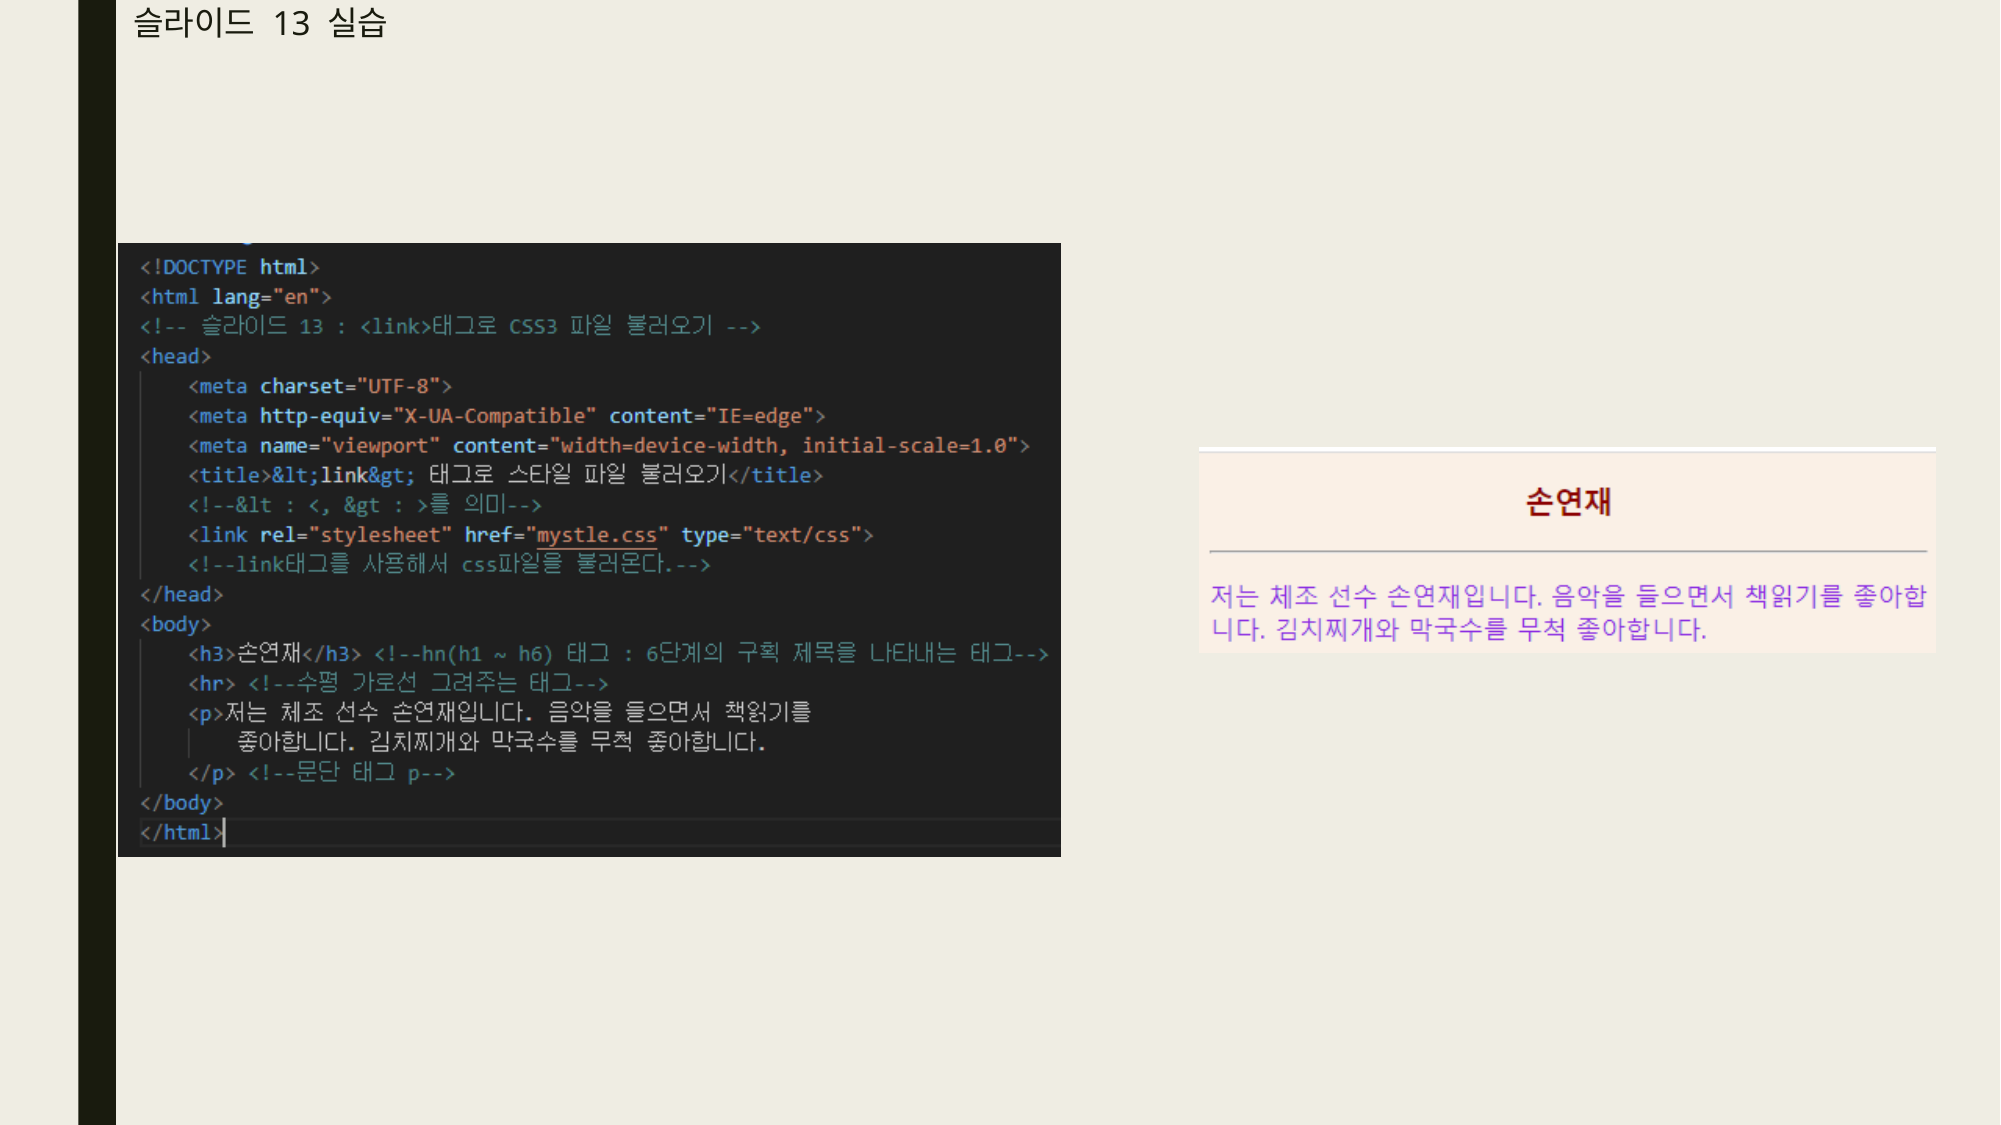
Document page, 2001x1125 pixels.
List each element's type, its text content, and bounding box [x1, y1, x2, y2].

title 슬라이드 13 실습 [118, 0, 1694, 75]
picture [118, 243, 1061, 857]
picture [1199, 447, 1936, 653]
